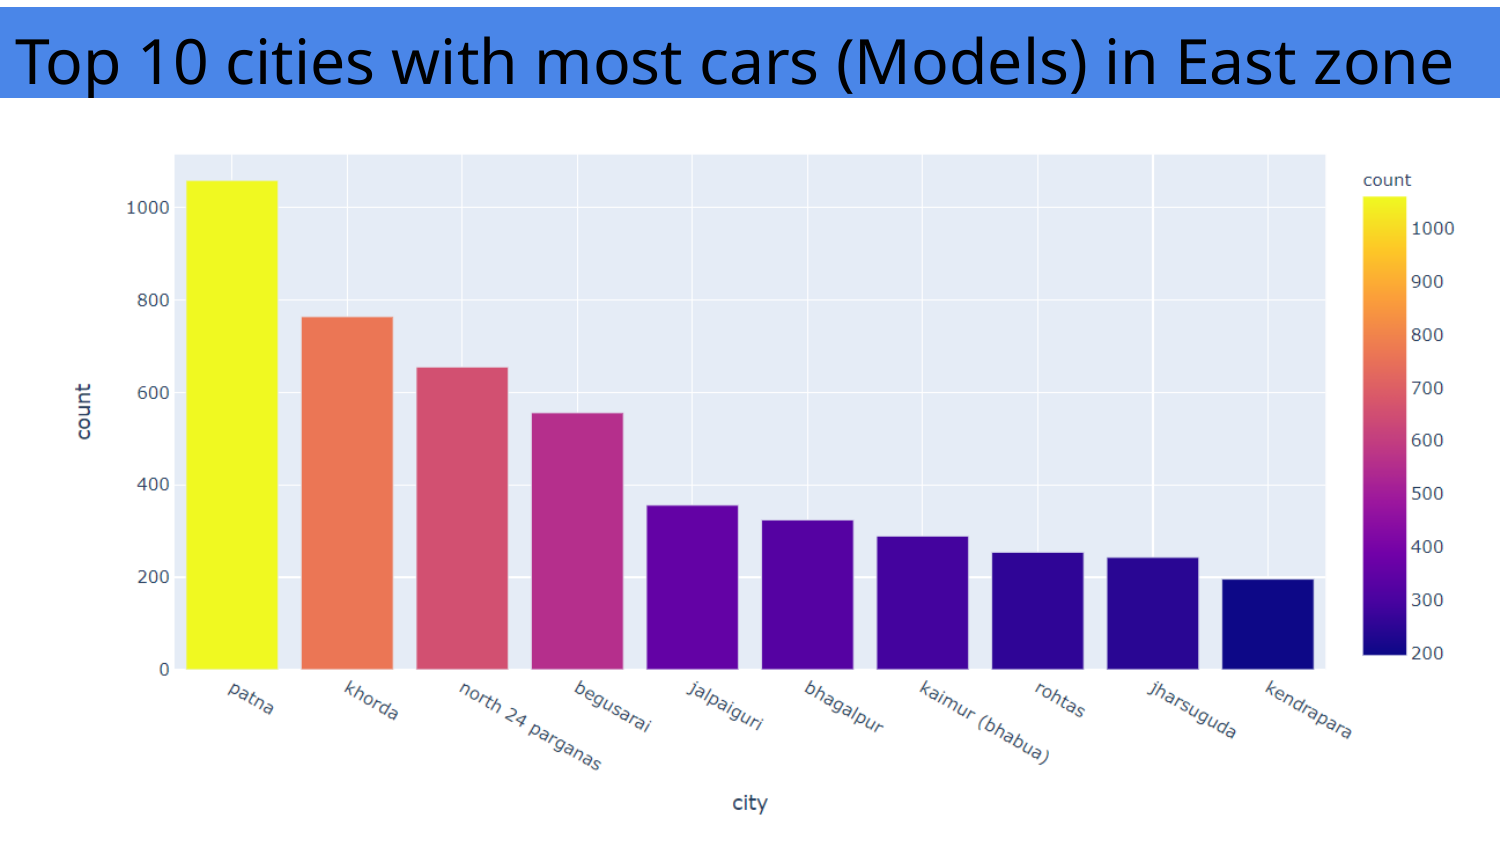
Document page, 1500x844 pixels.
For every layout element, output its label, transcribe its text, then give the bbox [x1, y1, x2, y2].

title Top 10 cities with most cars (Models) in East zone [0, 7, 1500, 97]
picture [0, 98, 1500, 844]
